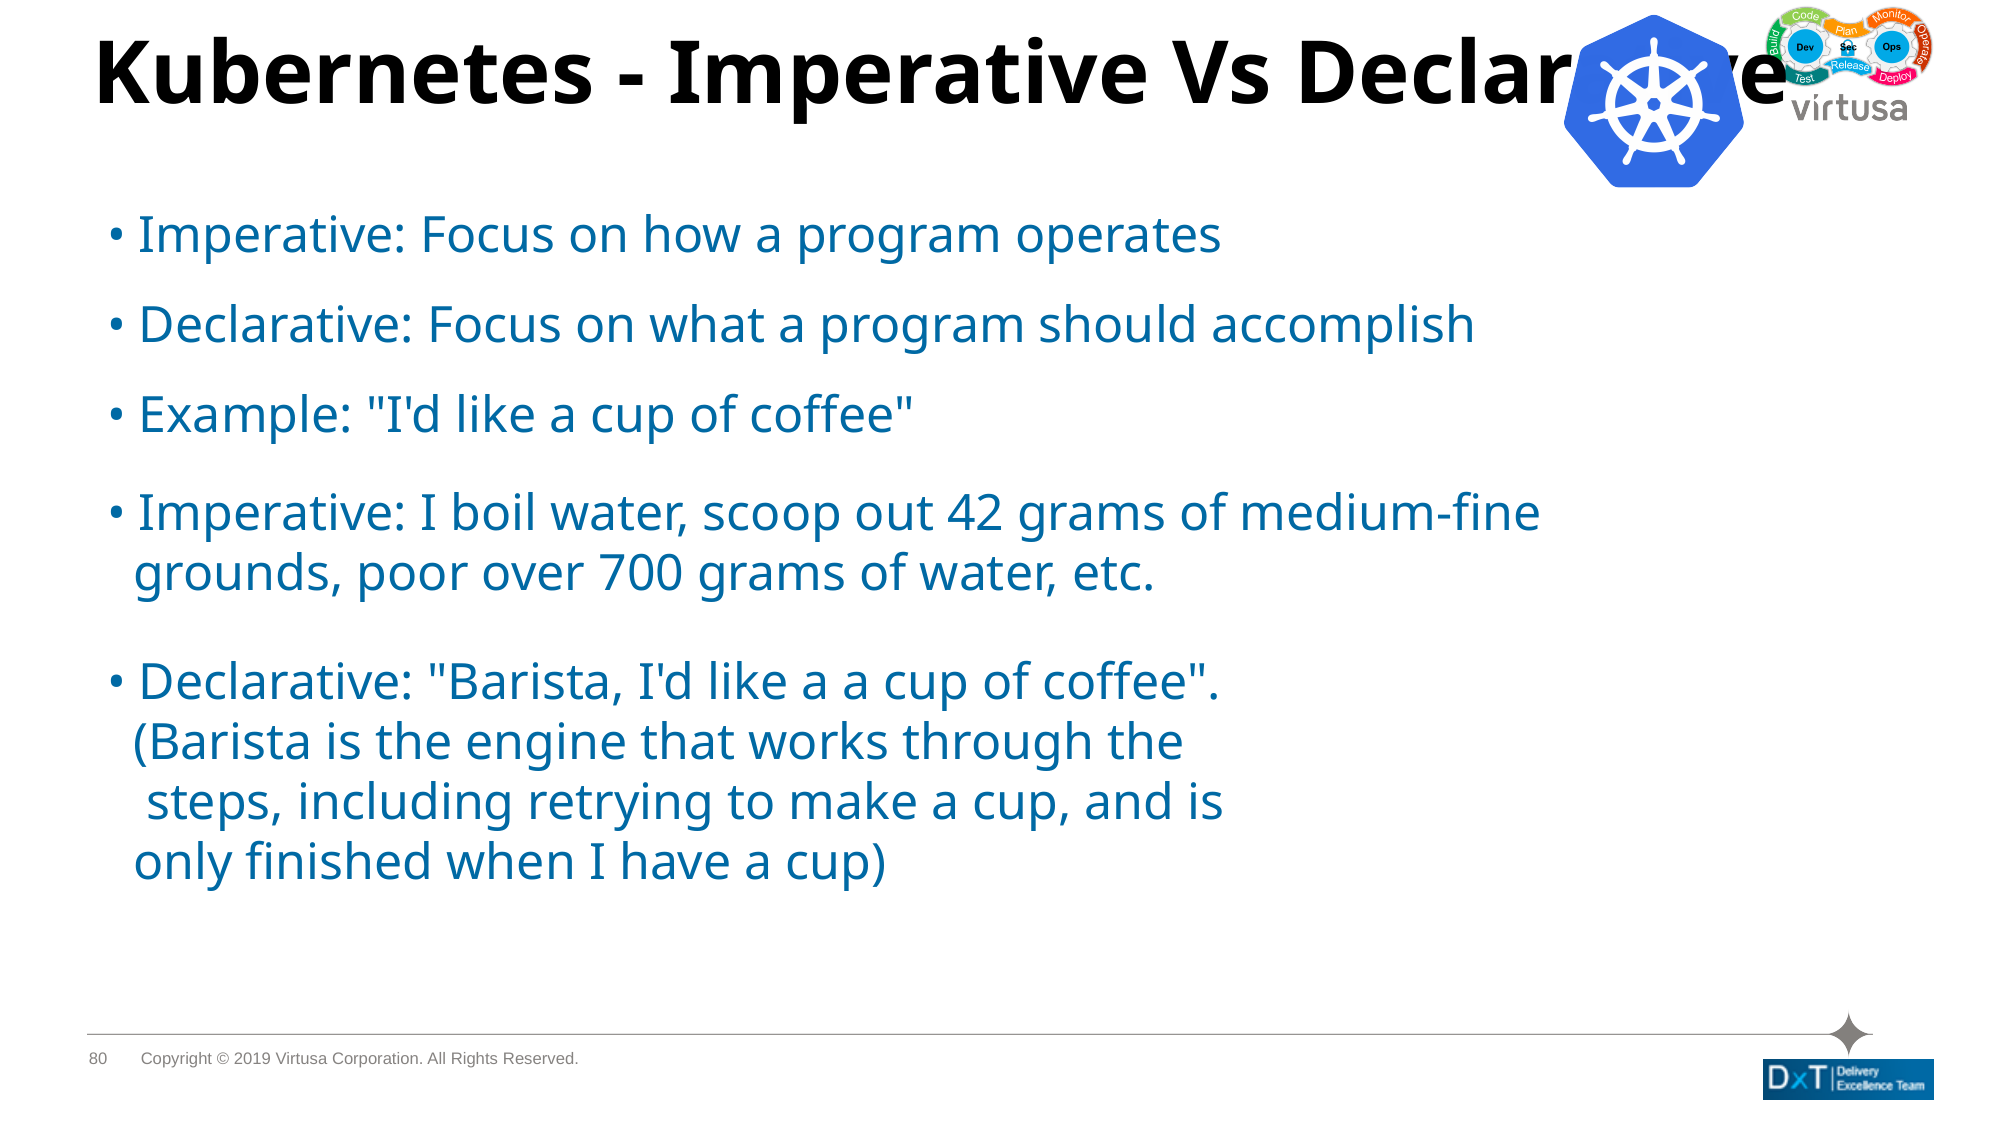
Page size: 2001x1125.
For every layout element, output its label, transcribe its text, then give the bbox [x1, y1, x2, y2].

picture [1821, 94, 1907, 121]
picture [1563, 11, 1745, 192]
text_box • Imperative: Focus on how a program operates • Declarative: Focus on what a program should accomplish • Example: "I'd like a cup of coffee" • Imperative: I boil water, scoop out 42 grams of medium-fine grounds, poor over 700 grams of water, etc. • Declarative: "Barista, I'd like a a cup of coffee". (Barista is the engine that works through the steps, including retrying to make a cup, and is only finished when I have a cup) [92, 165, 1604, 898]
text_box Docker Engine [87, 1009, 1873, 1059]
title Kubernetes - Imperative Vs Declarative [92, 28, 1563, 165]
title Kubernetes - Imperative Vs Declarative [1604, 28, 1821, 208]
picture [1763, 1059, 1934, 1100]
picture [1764, 5, 1934, 88]
